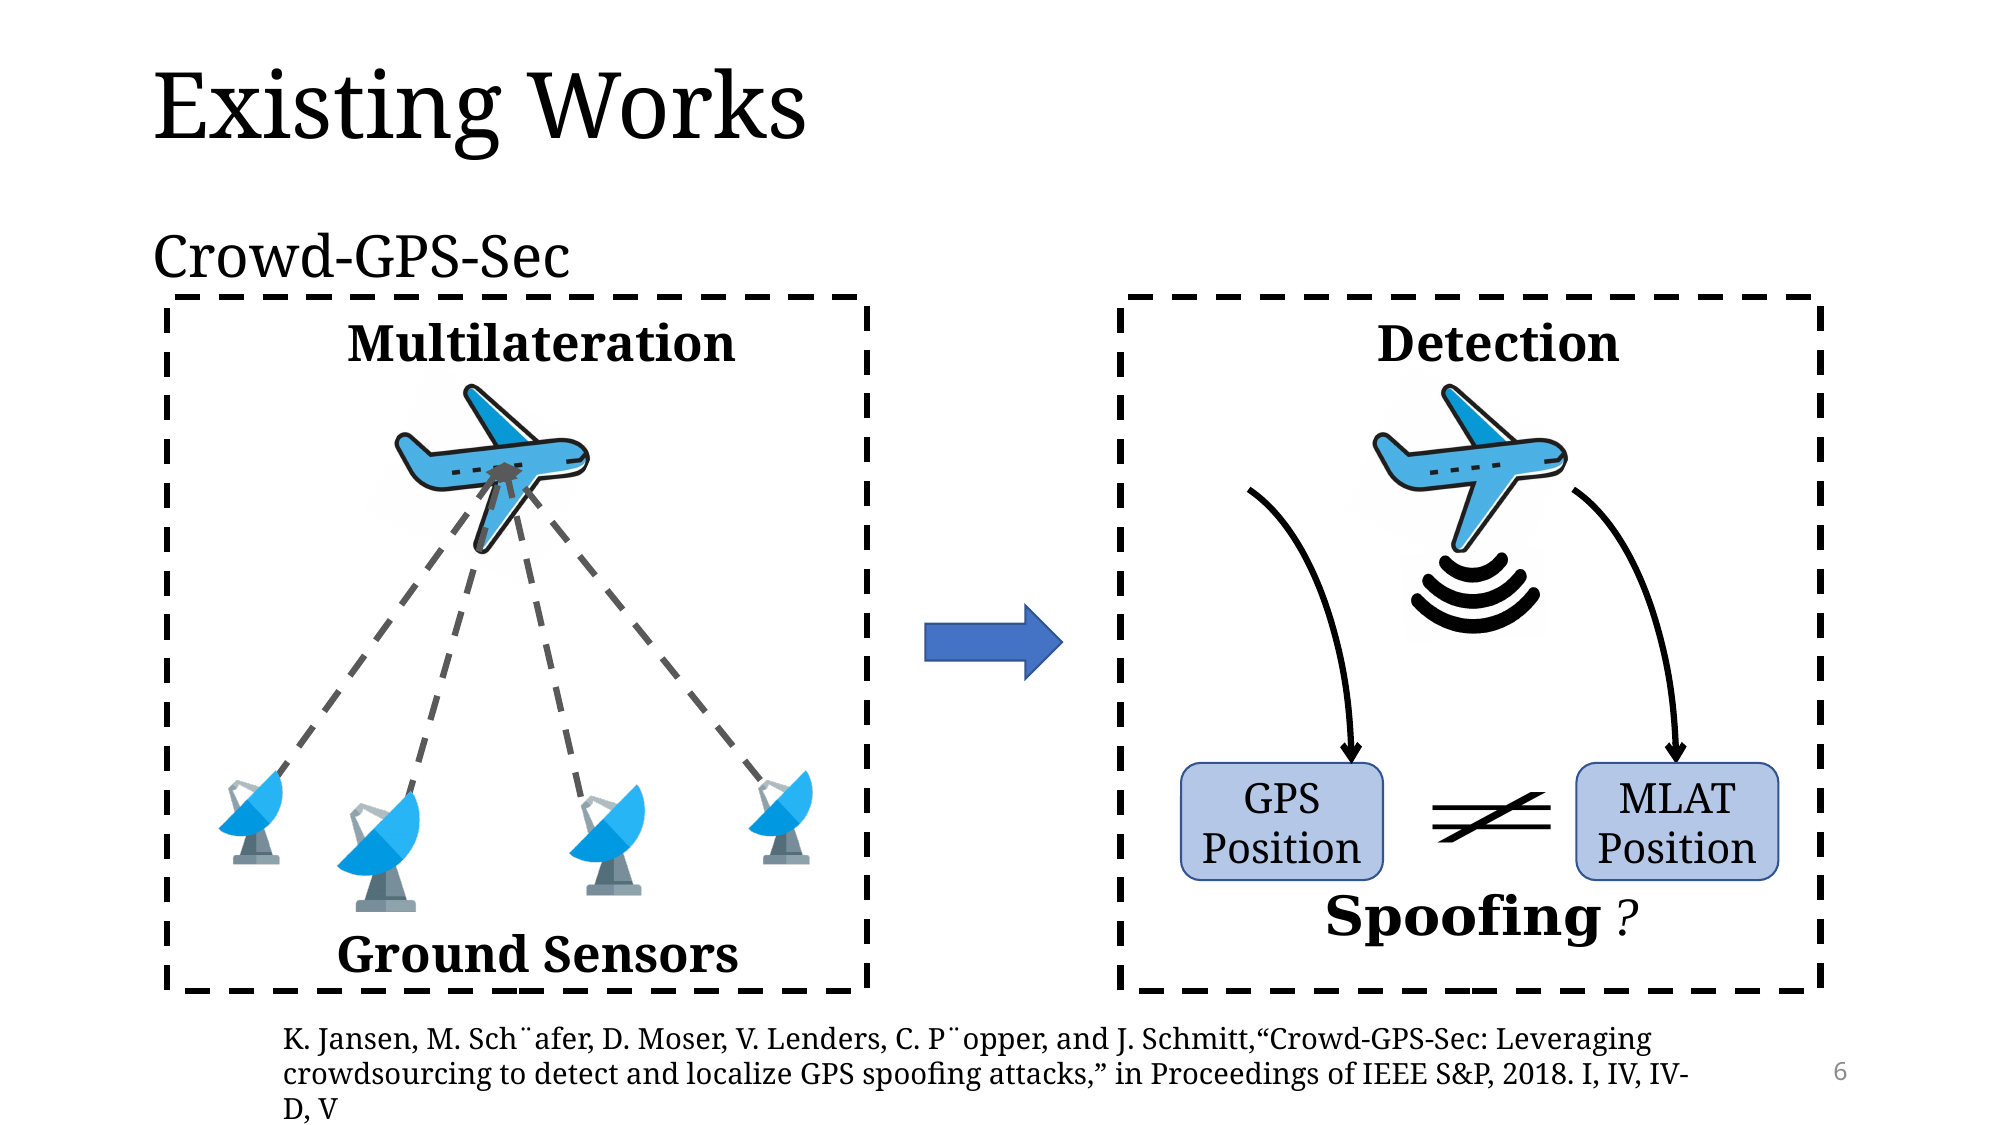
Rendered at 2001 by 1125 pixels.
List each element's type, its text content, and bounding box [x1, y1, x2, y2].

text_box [1047, 296, 1837, 1068]
text_box Existing Works [137, 0, 1863, 218]
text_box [201, 763, 833, 918]
list Crowd-GPS-Sec [137, 219, 1962, 1014]
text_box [167, 296, 880, 991]
text_box [924, 602, 1047, 682]
text_box K. Jansen, M. Sch¨afer, D. Moser, V. Lenders, C. P¨opper, and J. Schmitt,“Crowd-GPS-Sec: Leveraging crowdsourcing to detect and localize GPS spoofing attacks,” in Proceedings of IEEE S&P, 2018. I, IV, IV-D, V [268, 1013, 1732, 1125]
slide_number 6 [1732, 1042, 1863, 1103]
